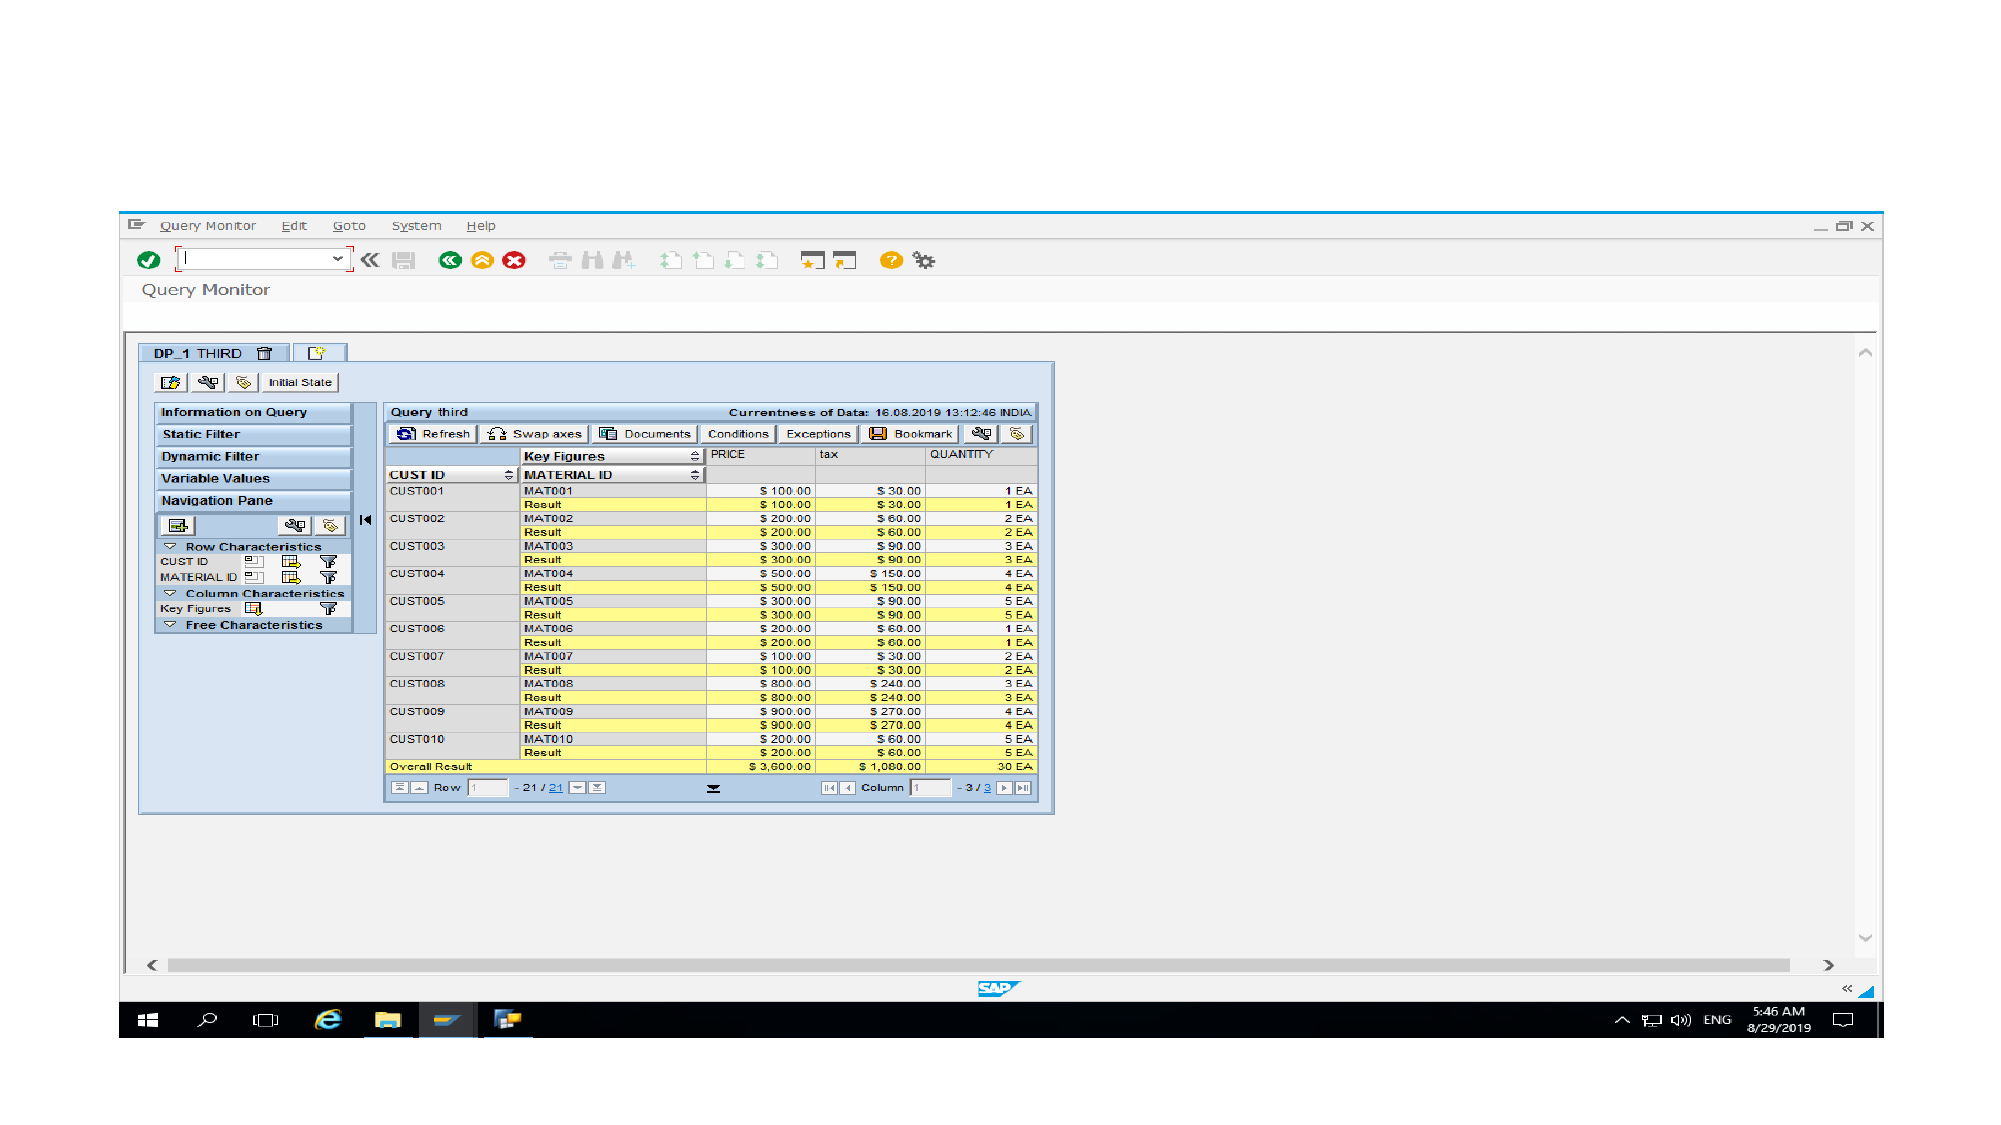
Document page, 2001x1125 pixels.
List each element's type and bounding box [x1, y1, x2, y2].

list [119, 211, 1884, 1038]
